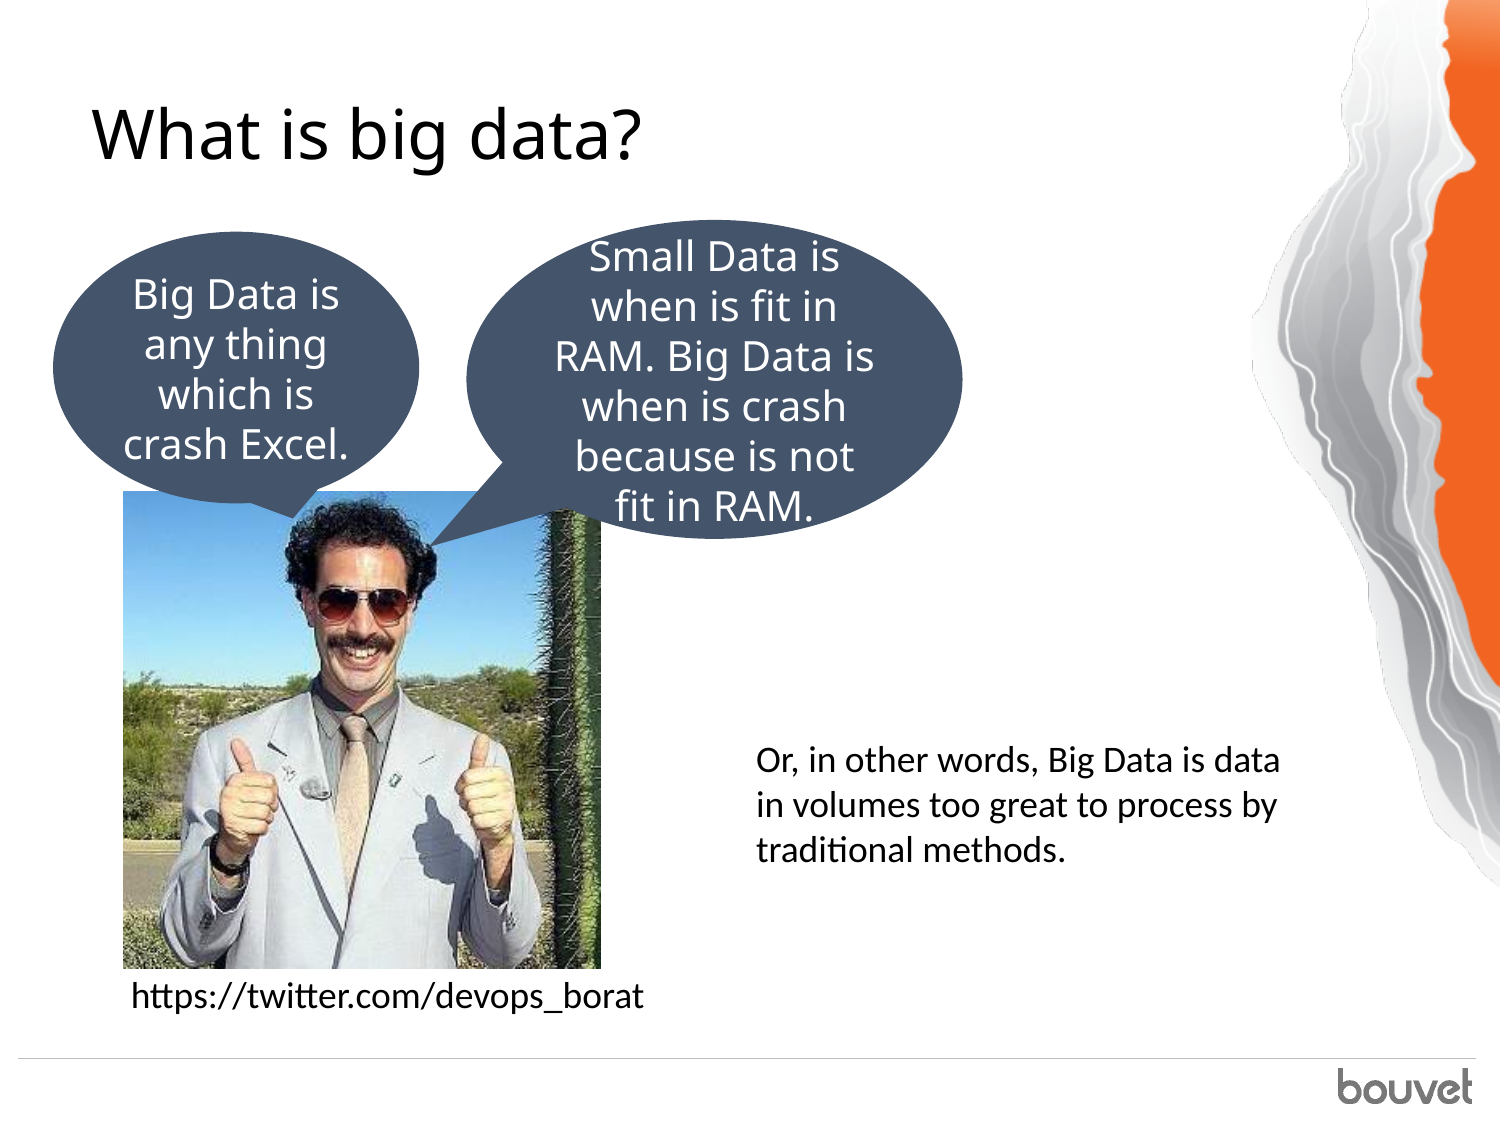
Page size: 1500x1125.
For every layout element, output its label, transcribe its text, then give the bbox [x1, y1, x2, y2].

picture [1338, 1068, 1472, 1104]
picture [1217, 0, 1500, 913]
text_box https://twitter.com/devops_borat [116, 964, 660, 1024]
text_box Or, in other words, Big Data is data in volumes too great to process by traditional methods. [741, 727, 1297, 878]
picture [123, 491, 601, 969]
text_box Big Data is any thing which is crash Excel. [52, 231, 420, 491]
text_box Small Data is when is fit in RAM. Big Data is when is crash because is not fit in RAM. [465, 219, 964, 540]
title What is big data? [76, 42, 1306, 220]
